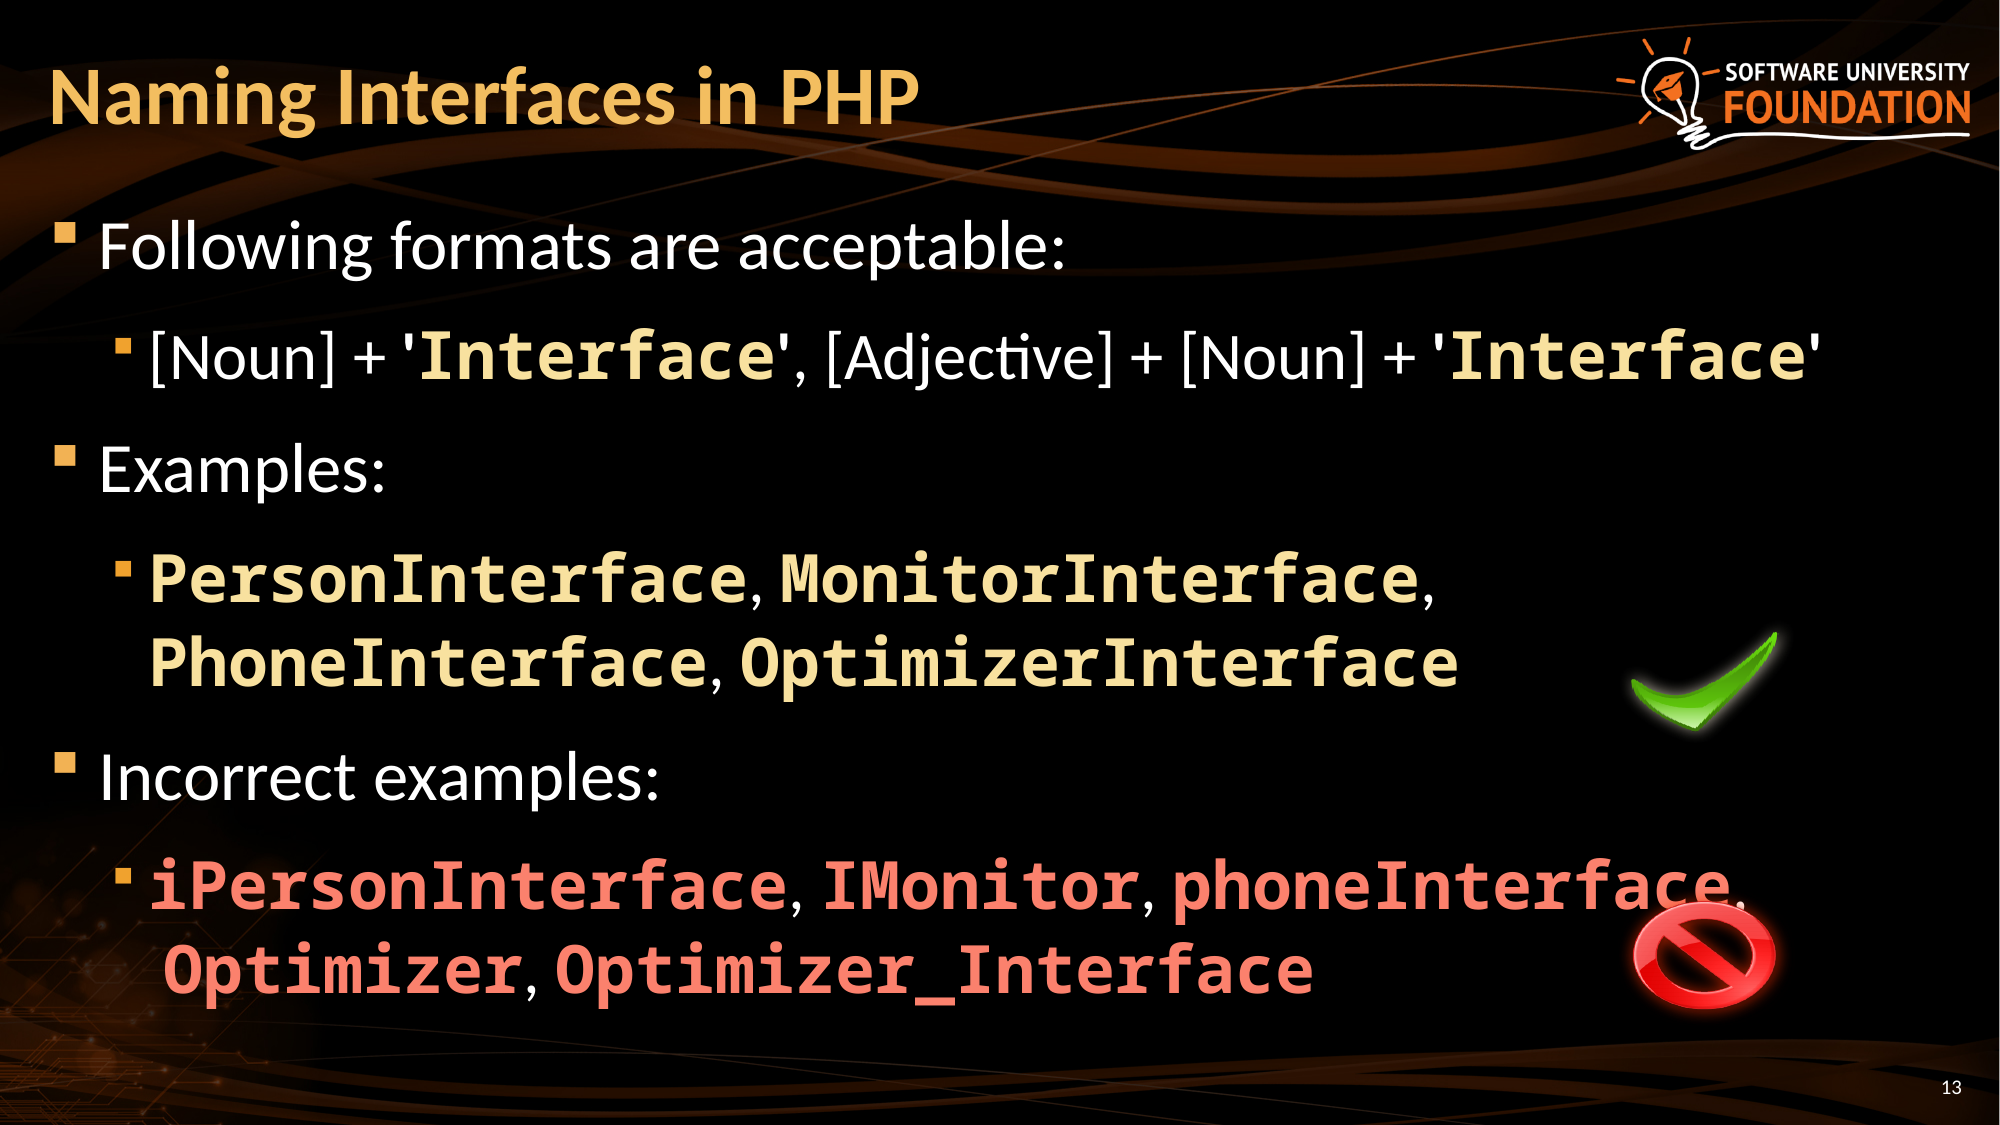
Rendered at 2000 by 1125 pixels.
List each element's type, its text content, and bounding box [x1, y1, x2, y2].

slide_number 49 [1608, 612, 1792, 753]
list Following formats are acceptable: [Noun] + 'Interface', [Adjective] + [Noun] + 'Interface' Examples: PersonInterface, MonitorInterface, PhoneInterface, OptimizerInterface Incorrect examples: iPersonInterface, IMonitor, phoneInterface, Optimizer, Optimizer_Interface [31, 188, 1968, 1103]
title Consistency in Methods Naming [1605, 608, 1796, 756]
picture [0, 0, 2000, 1125]
title Naming Interfaces in PHP [30, 6, 1602, 189]
